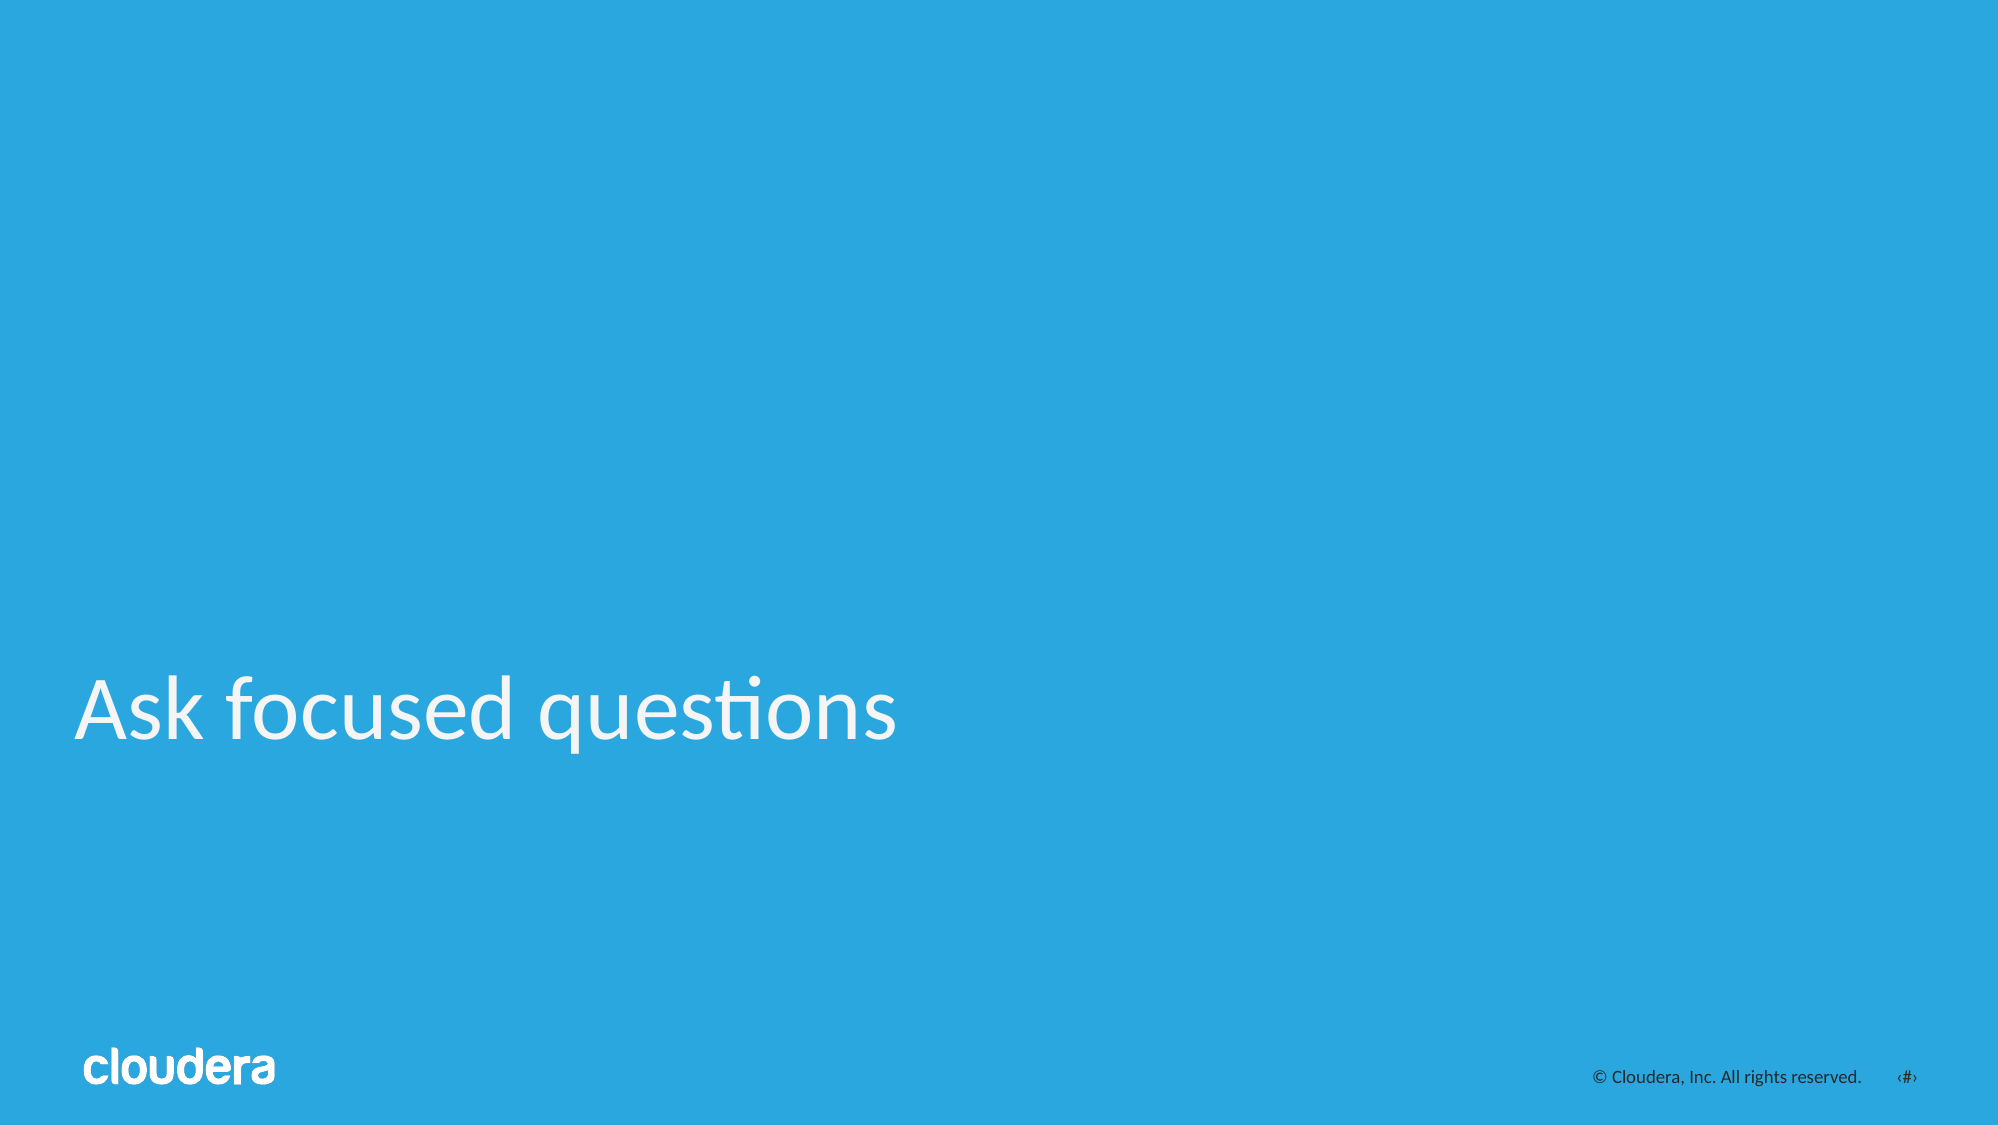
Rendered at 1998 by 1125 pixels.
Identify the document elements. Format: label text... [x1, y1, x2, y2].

title Ask focused questions [67, 78, 1417, 765]
